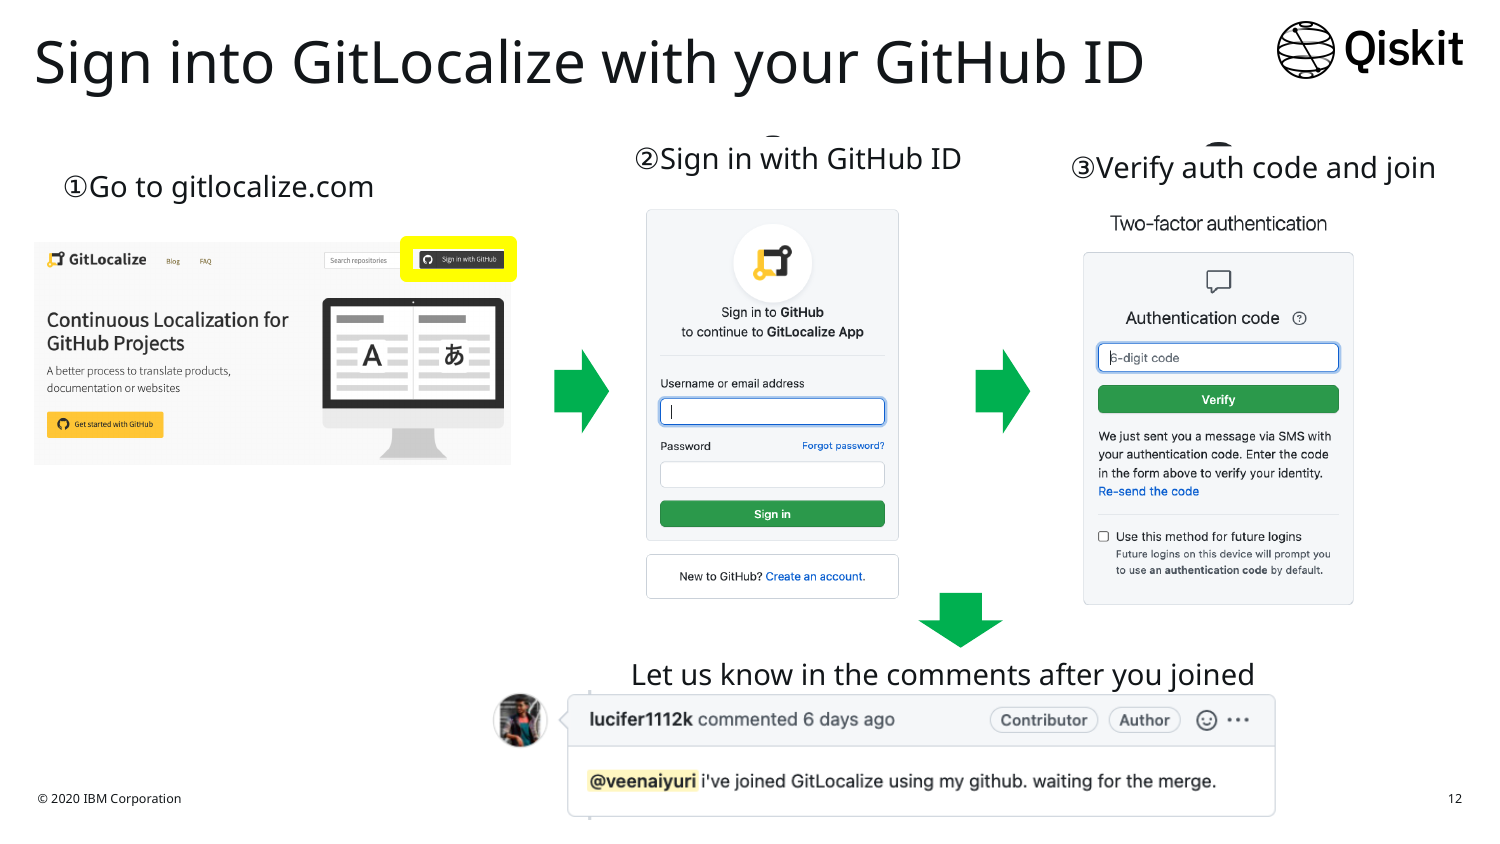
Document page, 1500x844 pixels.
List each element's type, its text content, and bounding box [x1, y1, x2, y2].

text_box [552, 346, 611, 436]
text_box ②Sign in with GitHub ID [908, 137, 963, 176]
text_box [916, 590, 1006, 650]
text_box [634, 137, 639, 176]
picture [644, 132, 903, 605]
slide_number 12 [1288, 785, 1463, 813]
text_box [973, 346, 1033, 436]
text_box Let us know in the comments after you joined [630, 653, 1264, 689]
title Sign into GitLocalize with your GitHub ID [34, 33, 1345, 165]
text_box ①Go to gitlocalize.com [62, 165, 375, 204]
picture [488, 690, 1283, 821]
picture [1277, 21, 1463, 79]
footer © 2020 IBM Corporation [37, 785, 483, 813]
picture [34, 242, 511, 466]
text_box ③Verify auth code and join [1363, 146, 1437, 185]
picture [1081, 138, 1358, 612]
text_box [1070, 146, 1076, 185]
